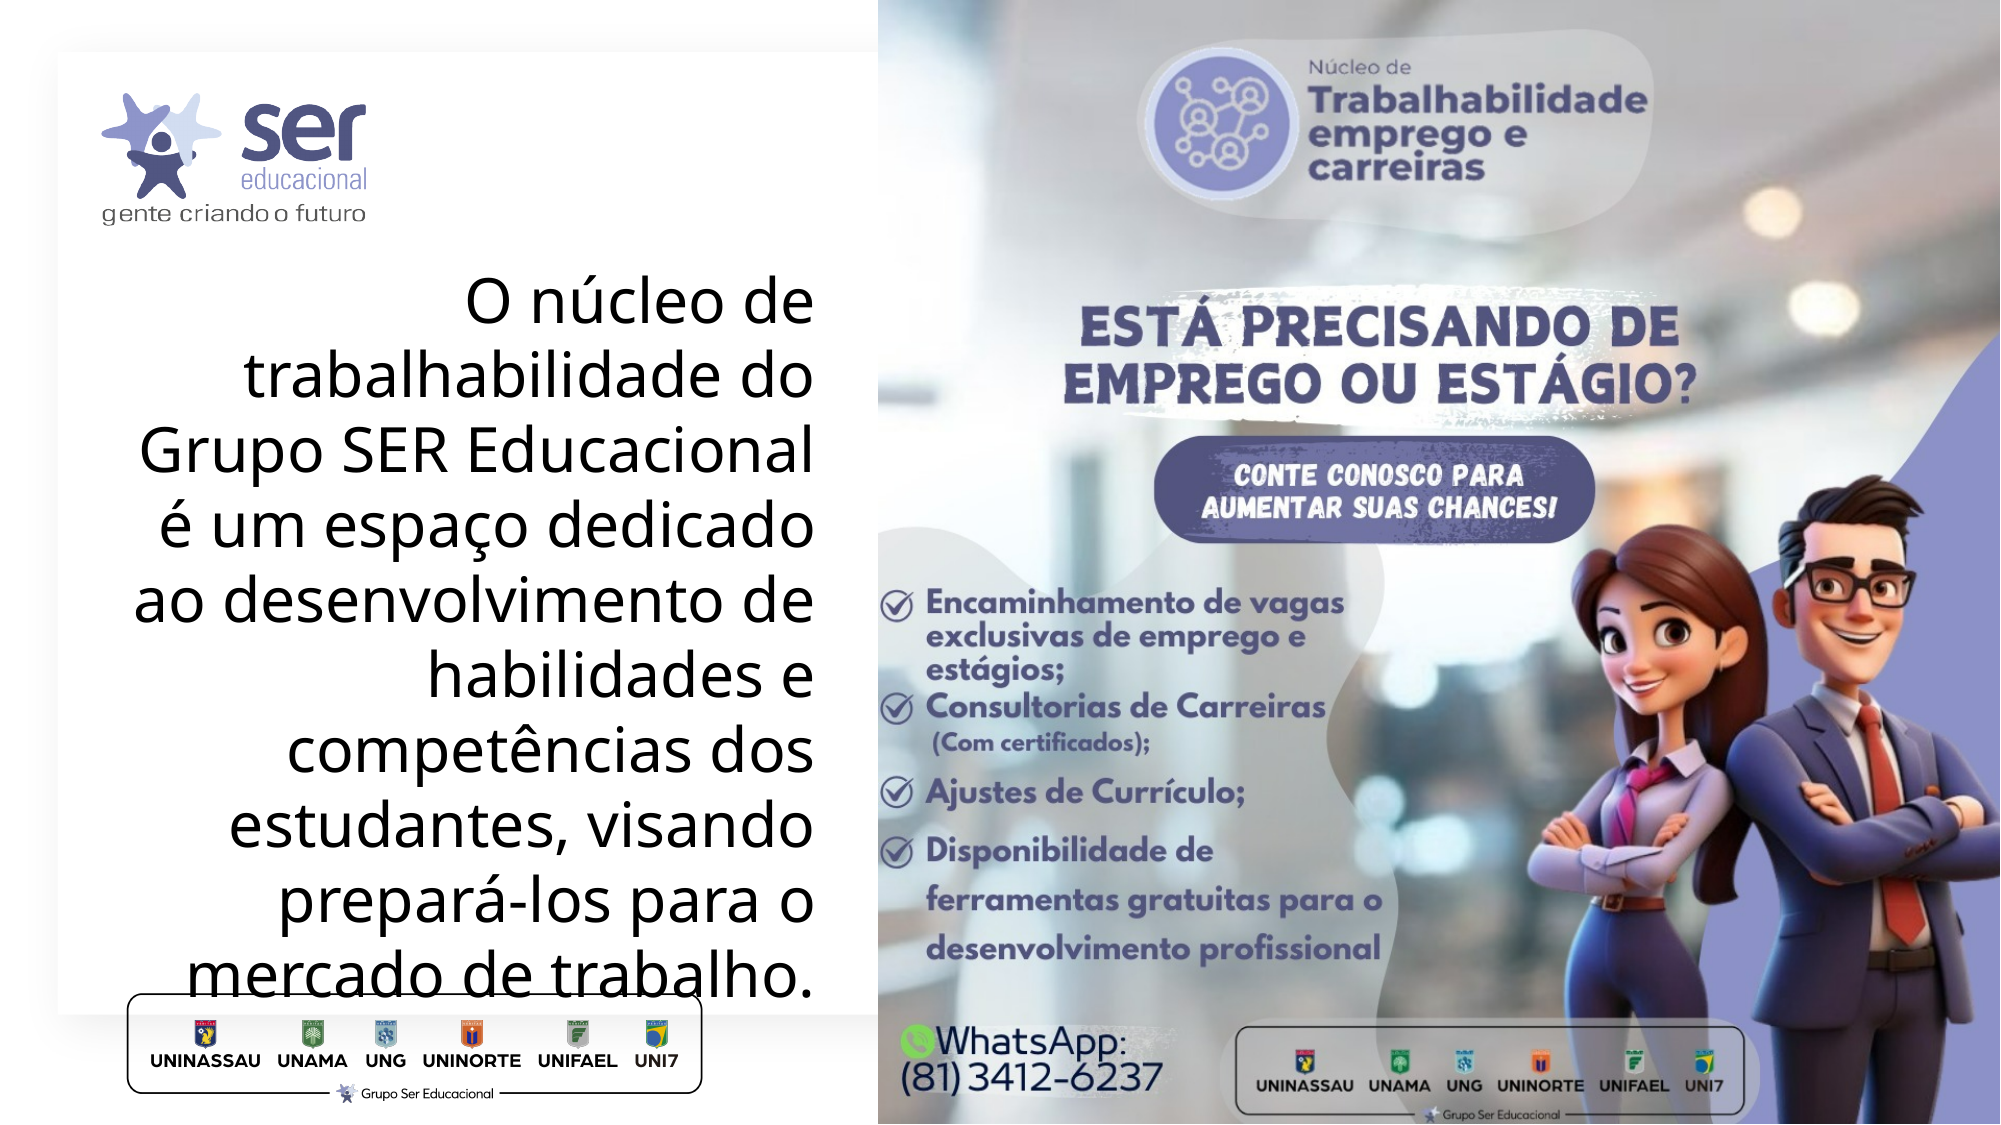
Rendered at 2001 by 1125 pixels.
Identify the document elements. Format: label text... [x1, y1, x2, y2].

picture [878, 0, 2000, 1124]
text_box [57, 51, 878, 1016]
text_box O núcleo de trabalhabilidade do Grupo SER Educacional é um espaço dedicado ao desenvolvimento de habilidades e competências dos estudantes, visando prepará-los para o mercado de trabalho. [101, 253, 832, 1018]
picture [101, 93, 366, 226]
picture [111, 977, 718, 1113]
